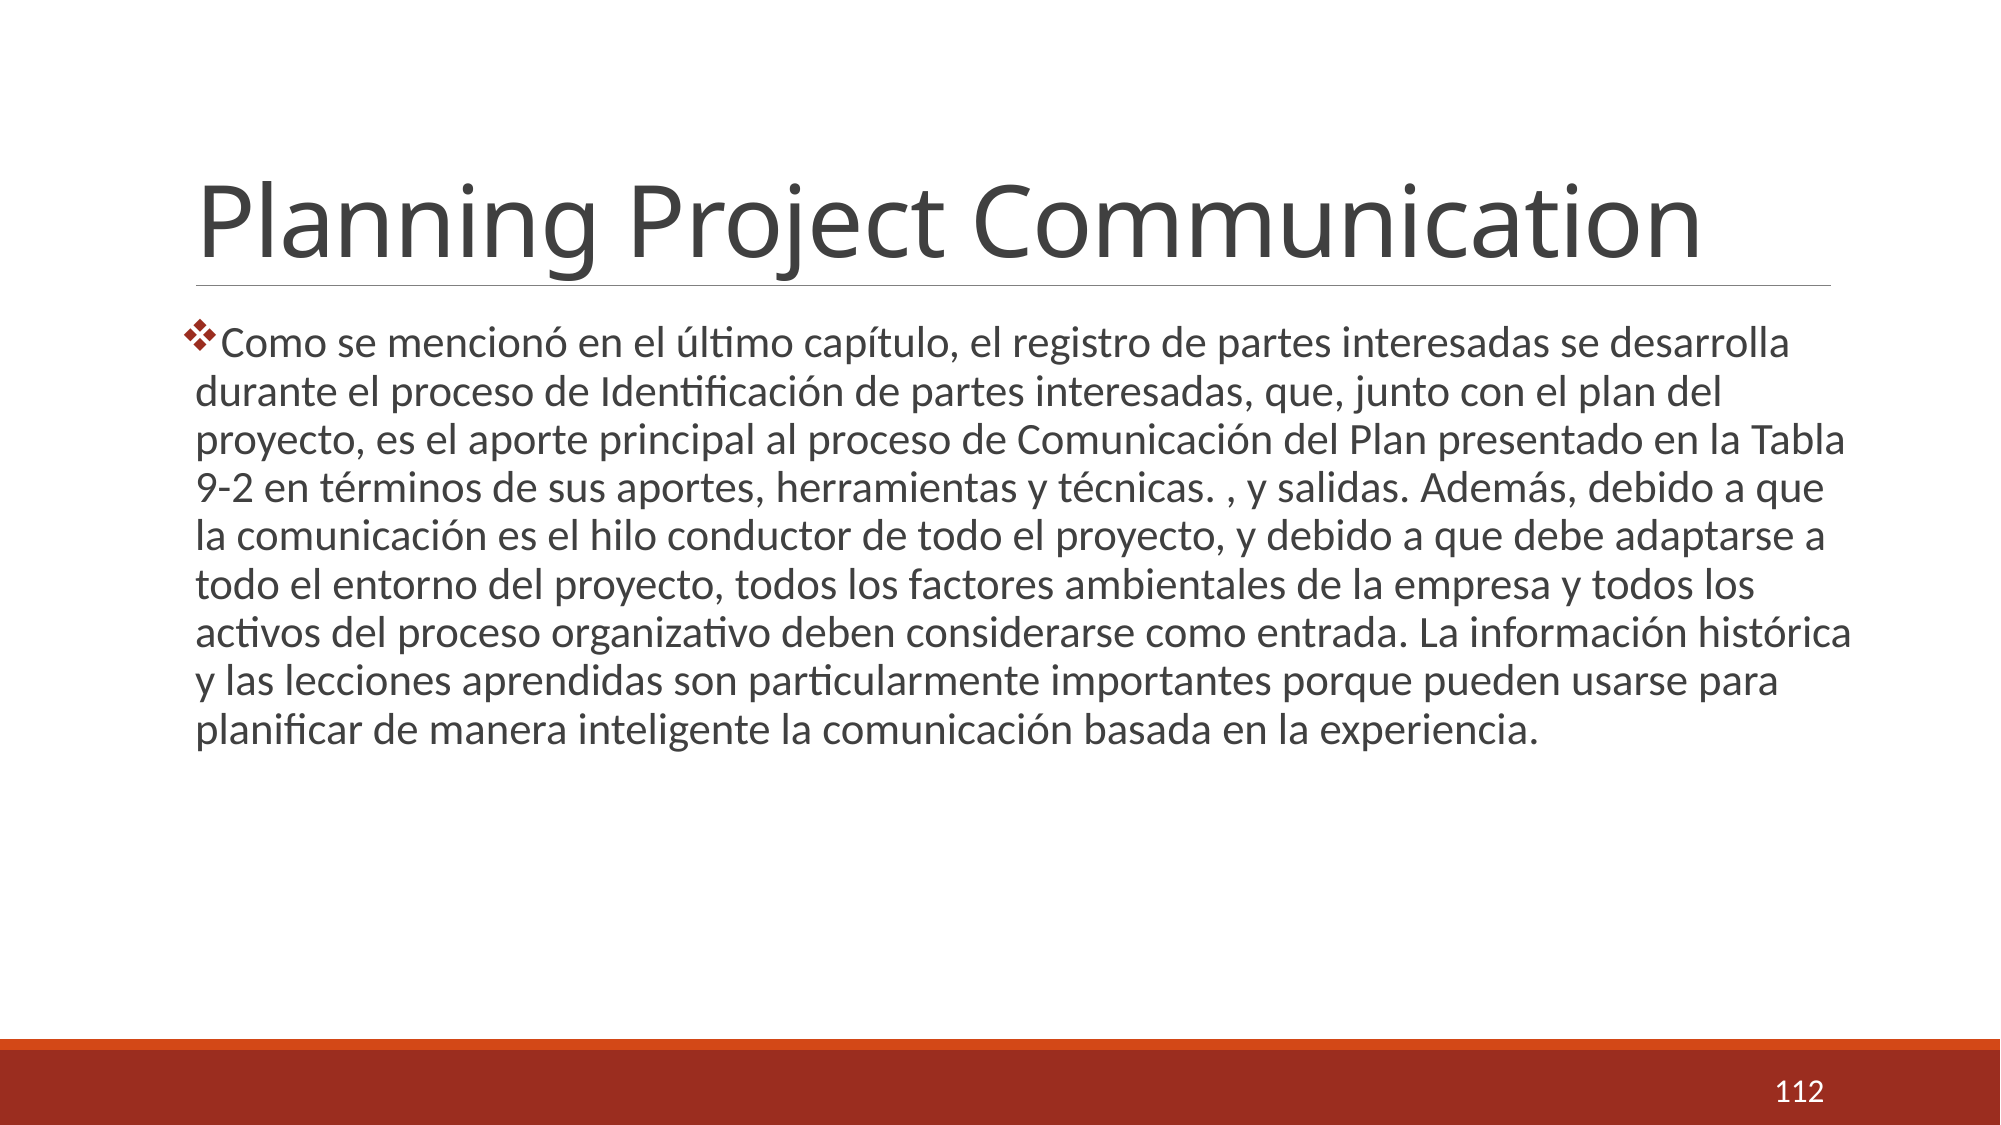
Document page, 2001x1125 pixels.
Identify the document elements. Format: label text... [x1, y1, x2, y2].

slide_number 112 [1624, 1059, 1840, 1120]
list Como se mencionó en el último capítulo, el registro de partes interesadas se desarrolla durante el proceso de Identificación de partes interesadas, que, junto con el plan del proyecto, es el aporte principal al proceso de Comunicación del Plan presentado en la Tabla 9-2 en términos de sus aportes, herramientas y técnicas. , y salidas. Además, debido a que la comunicación es el hilo conductor de todo el proyecto, y debido a que debe adaptarse a todo el entorno del proyecto, todos los factores ambientales de la empresa y todos los activos del proceso organizativo deben considerarse como entrada. La información histórica y las lecciones aprendidas son particularmente importantes porque pueden usarse para planificar de manera inteligente la comunicación basada en la experiencia. [180, 311, 1864, 1060]
title Planning Project Communication [180, 47, 1830, 285]
